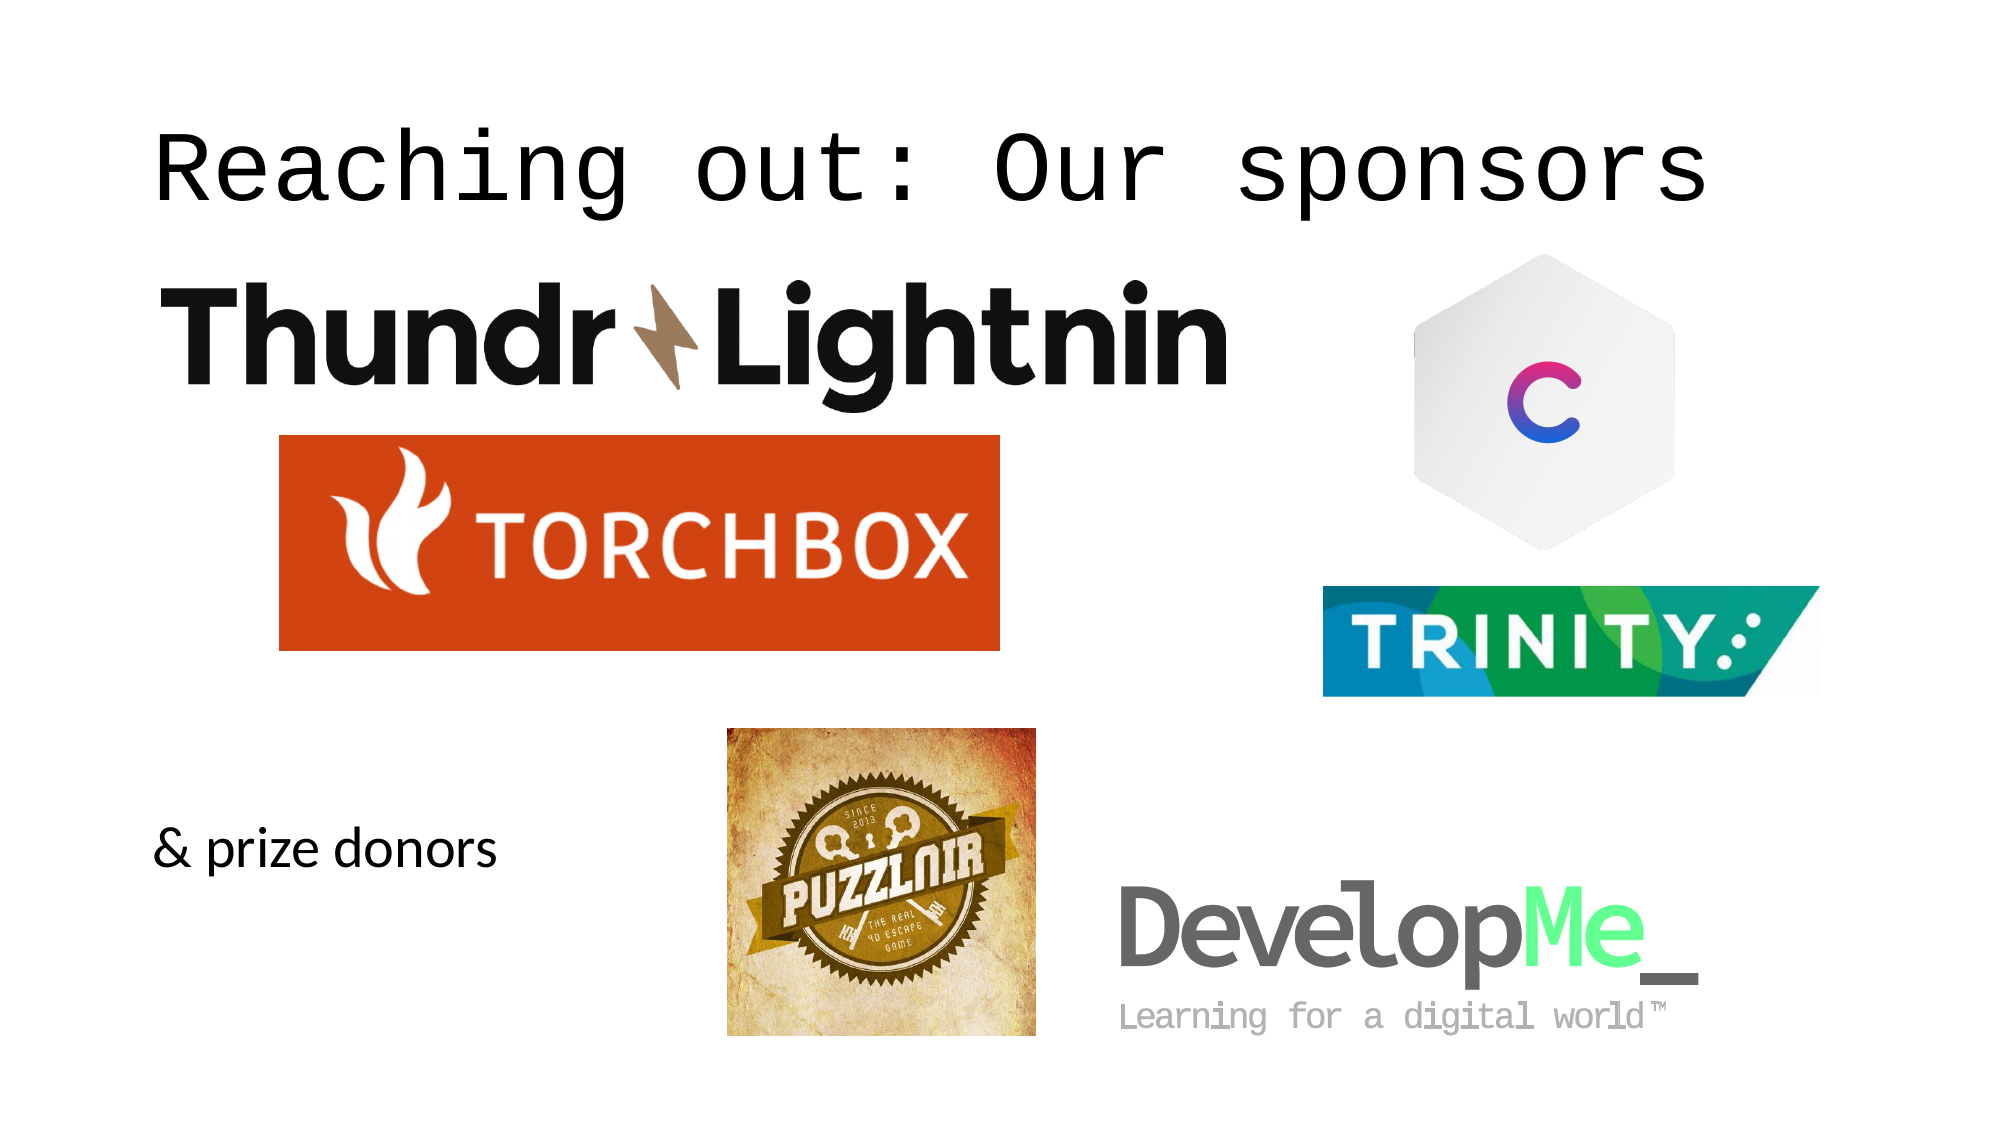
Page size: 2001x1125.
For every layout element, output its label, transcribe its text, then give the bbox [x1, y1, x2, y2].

title Reaching out: Our sponsors [137, 59, 1863, 278]
list & prize donors [137, 299, 1863, 1014]
picture [279, 435, 1000, 651]
picture [1253, 254, 1835, 550]
picture [1321, 585, 1430, 697]
picture [1412, 585, 1821, 697]
picture [161, 280, 1226, 414]
picture [727, 728, 1036, 1036]
picture [1352, 614, 1397, 670]
picture [1121, 880, 1699, 1036]
